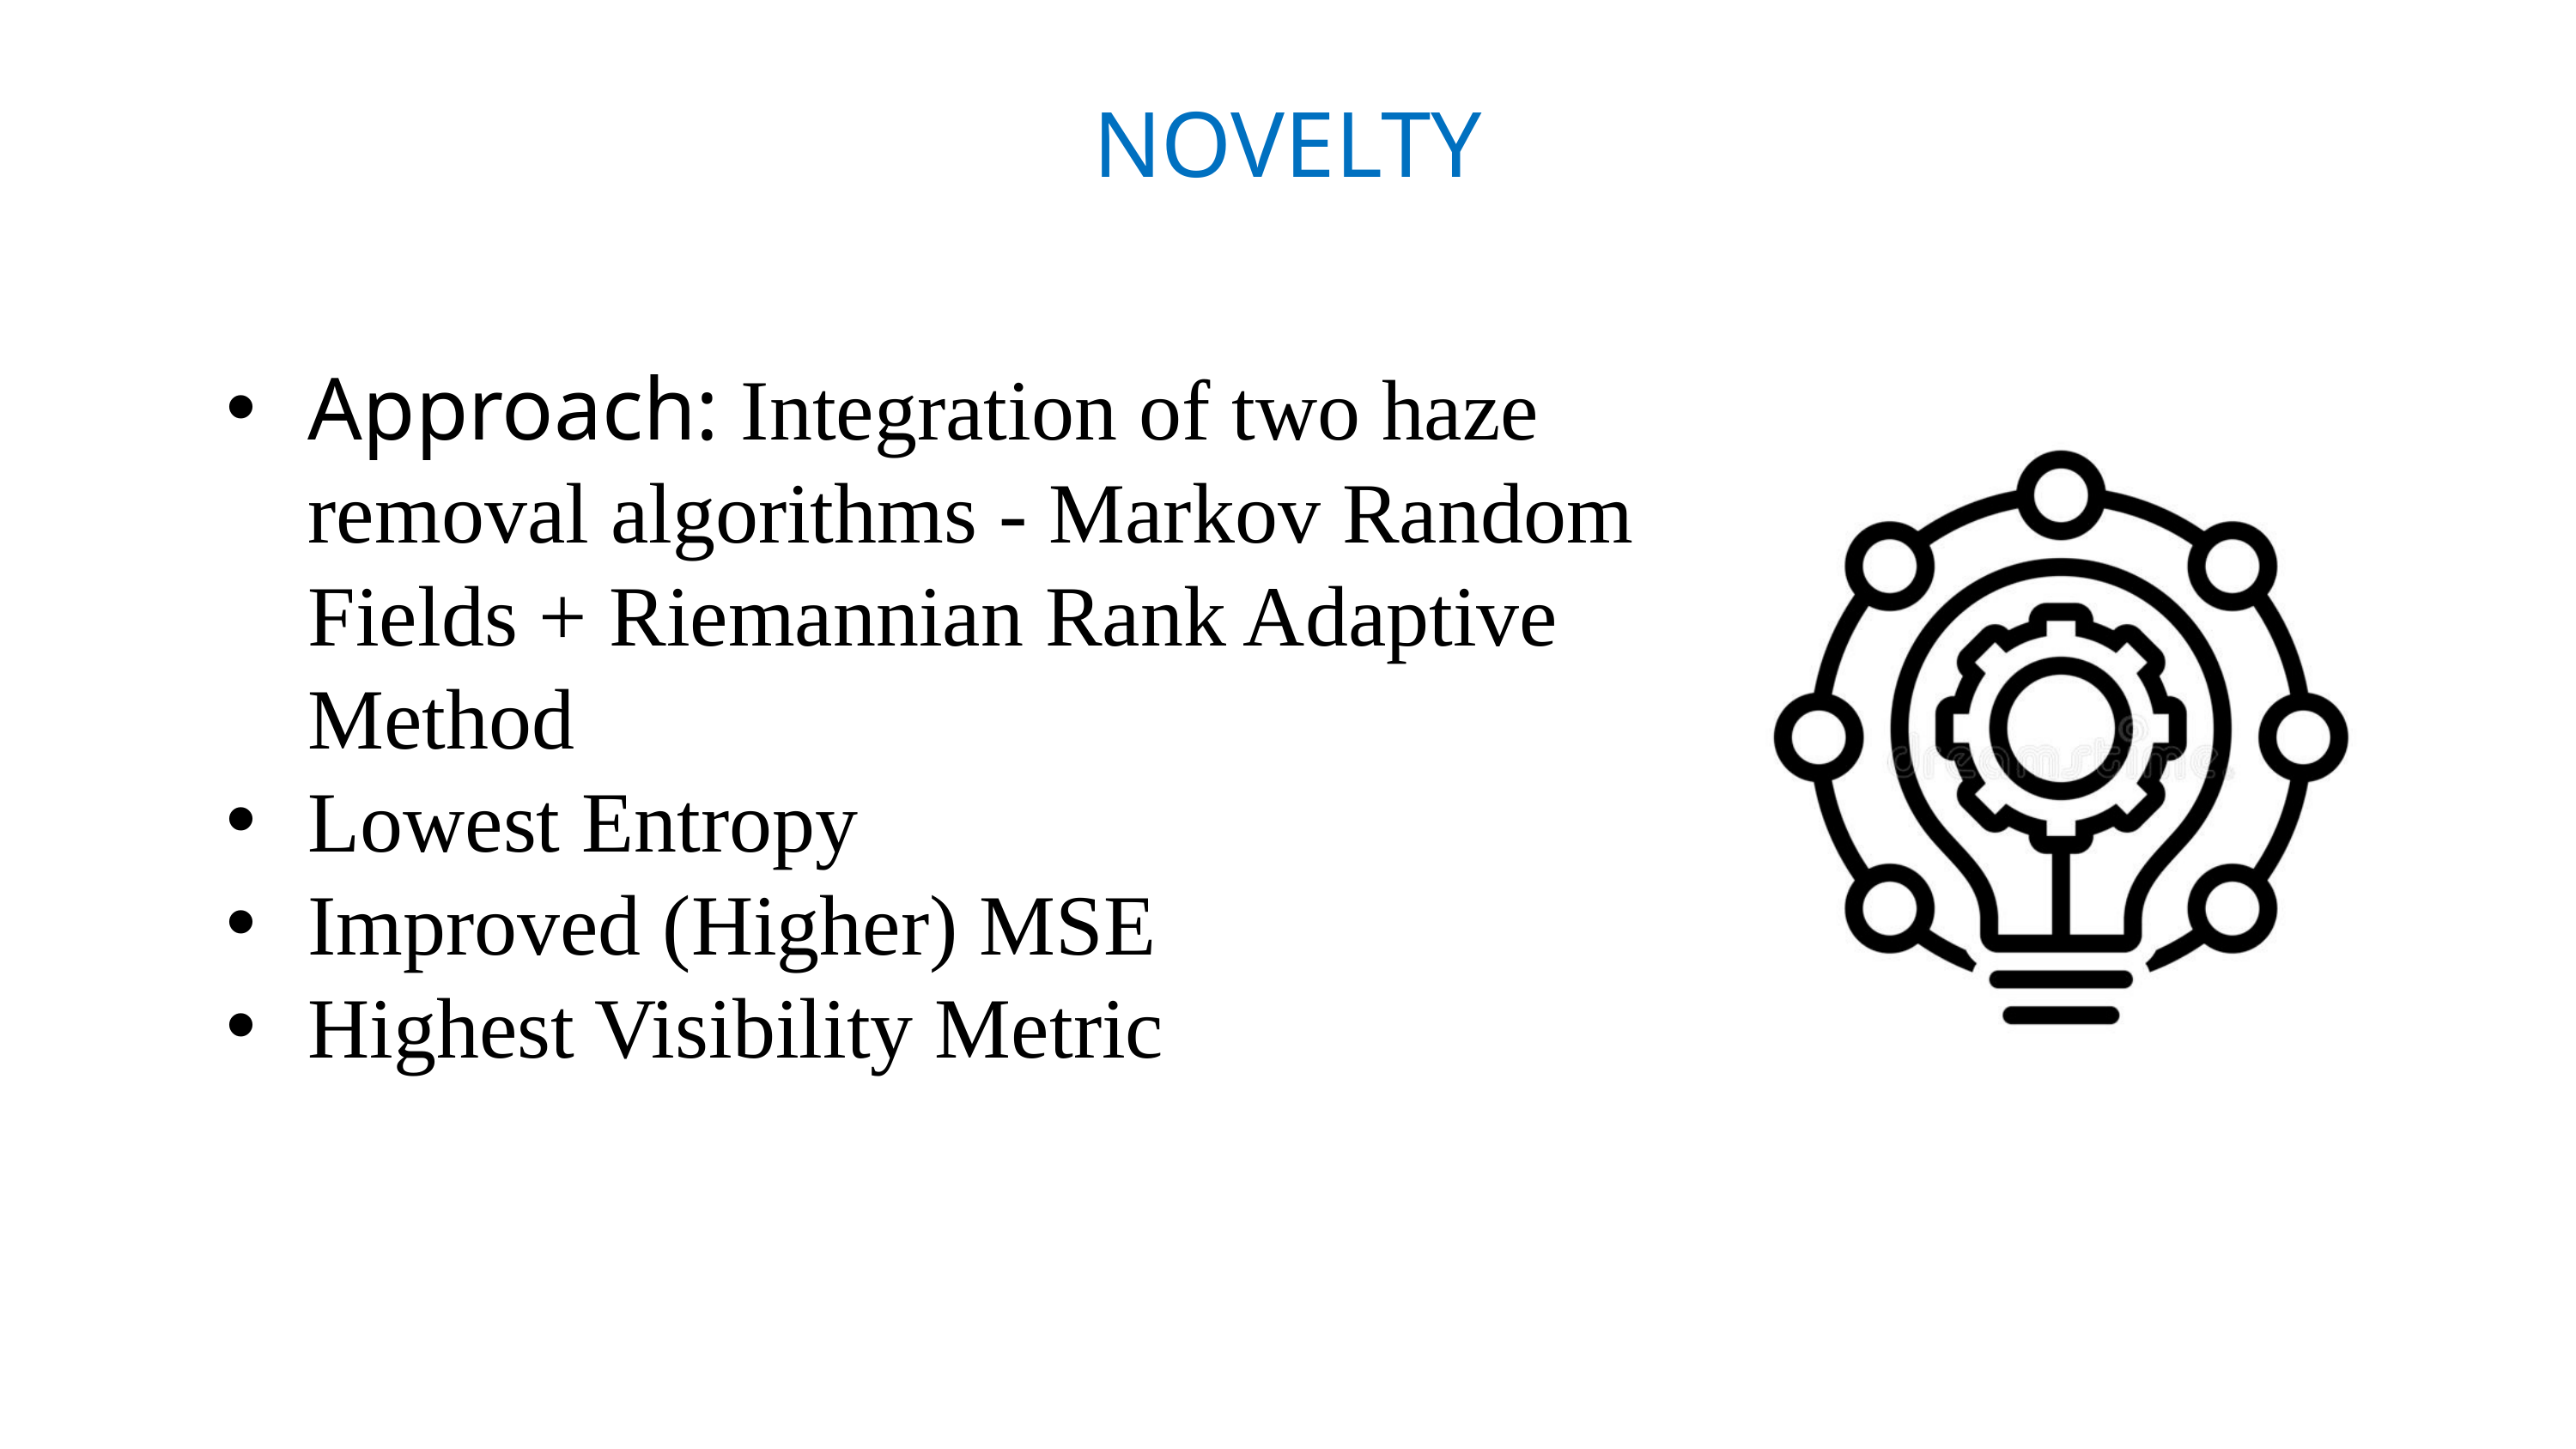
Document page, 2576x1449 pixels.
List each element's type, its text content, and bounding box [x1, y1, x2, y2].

text_box Approach: Integration of two haze removal algorithms - Markov Random Fields + Riemannian Rank Adaptive Method Lowest Entropy Improved (Higher) MSE Highest Visibility Metric [144, 354, 1780, 1076]
text_box [1613, 289, 2510, 1159]
text_box NOVELTY [141, 87, 2434, 196]
